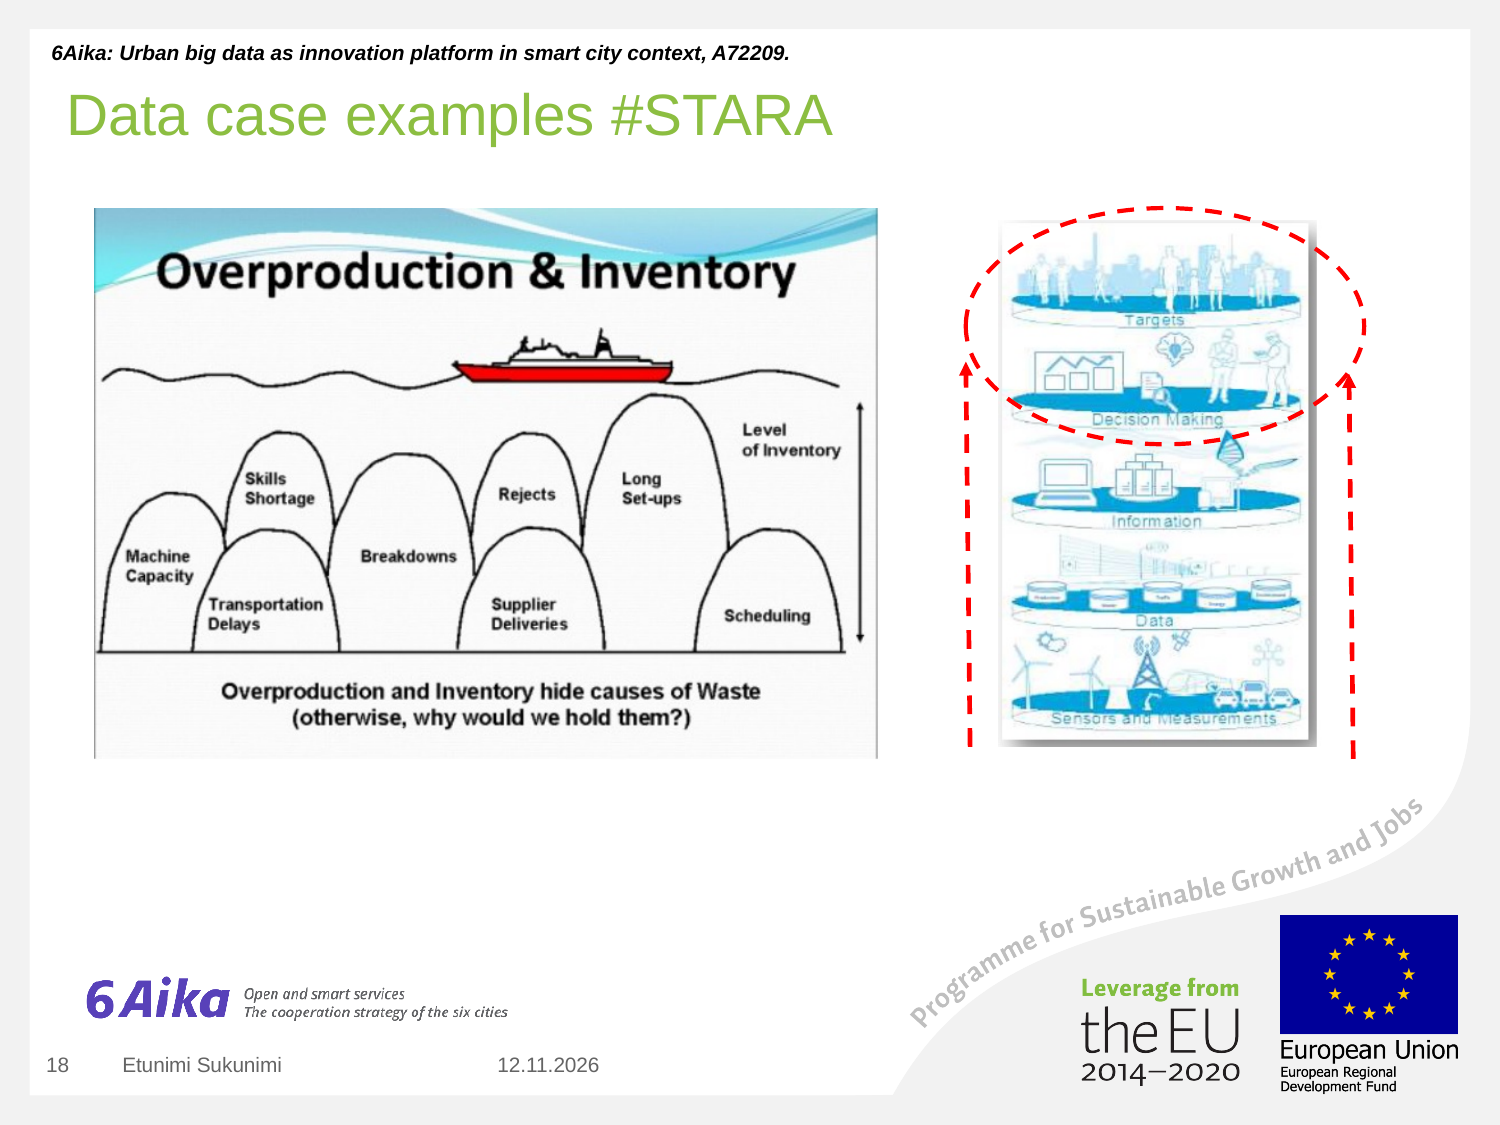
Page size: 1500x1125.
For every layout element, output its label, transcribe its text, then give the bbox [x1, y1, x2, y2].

picture [0, 0, 1500, 1125]
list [94, 207, 881, 760]
title Data case examples #STARA [66, 77, 1390, 225]
text_box [1327, 254, 1367, 398]
text_box 6Aika: Urban big data as innovation platform in smart city context, A72209. [30, 32, 1384, 97]
footer Etunimi Sukunimi [107, 1052, 433, 1094]
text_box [1348, 373, 1354, 760]
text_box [965, 361, 971, 748]
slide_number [437, 1035, 615, 1094]
slide_number 18 [31, 1035, 102, 1094]
text_box [963, 264, 992, 388]
text_box [1081, 205, 1251, 219]
